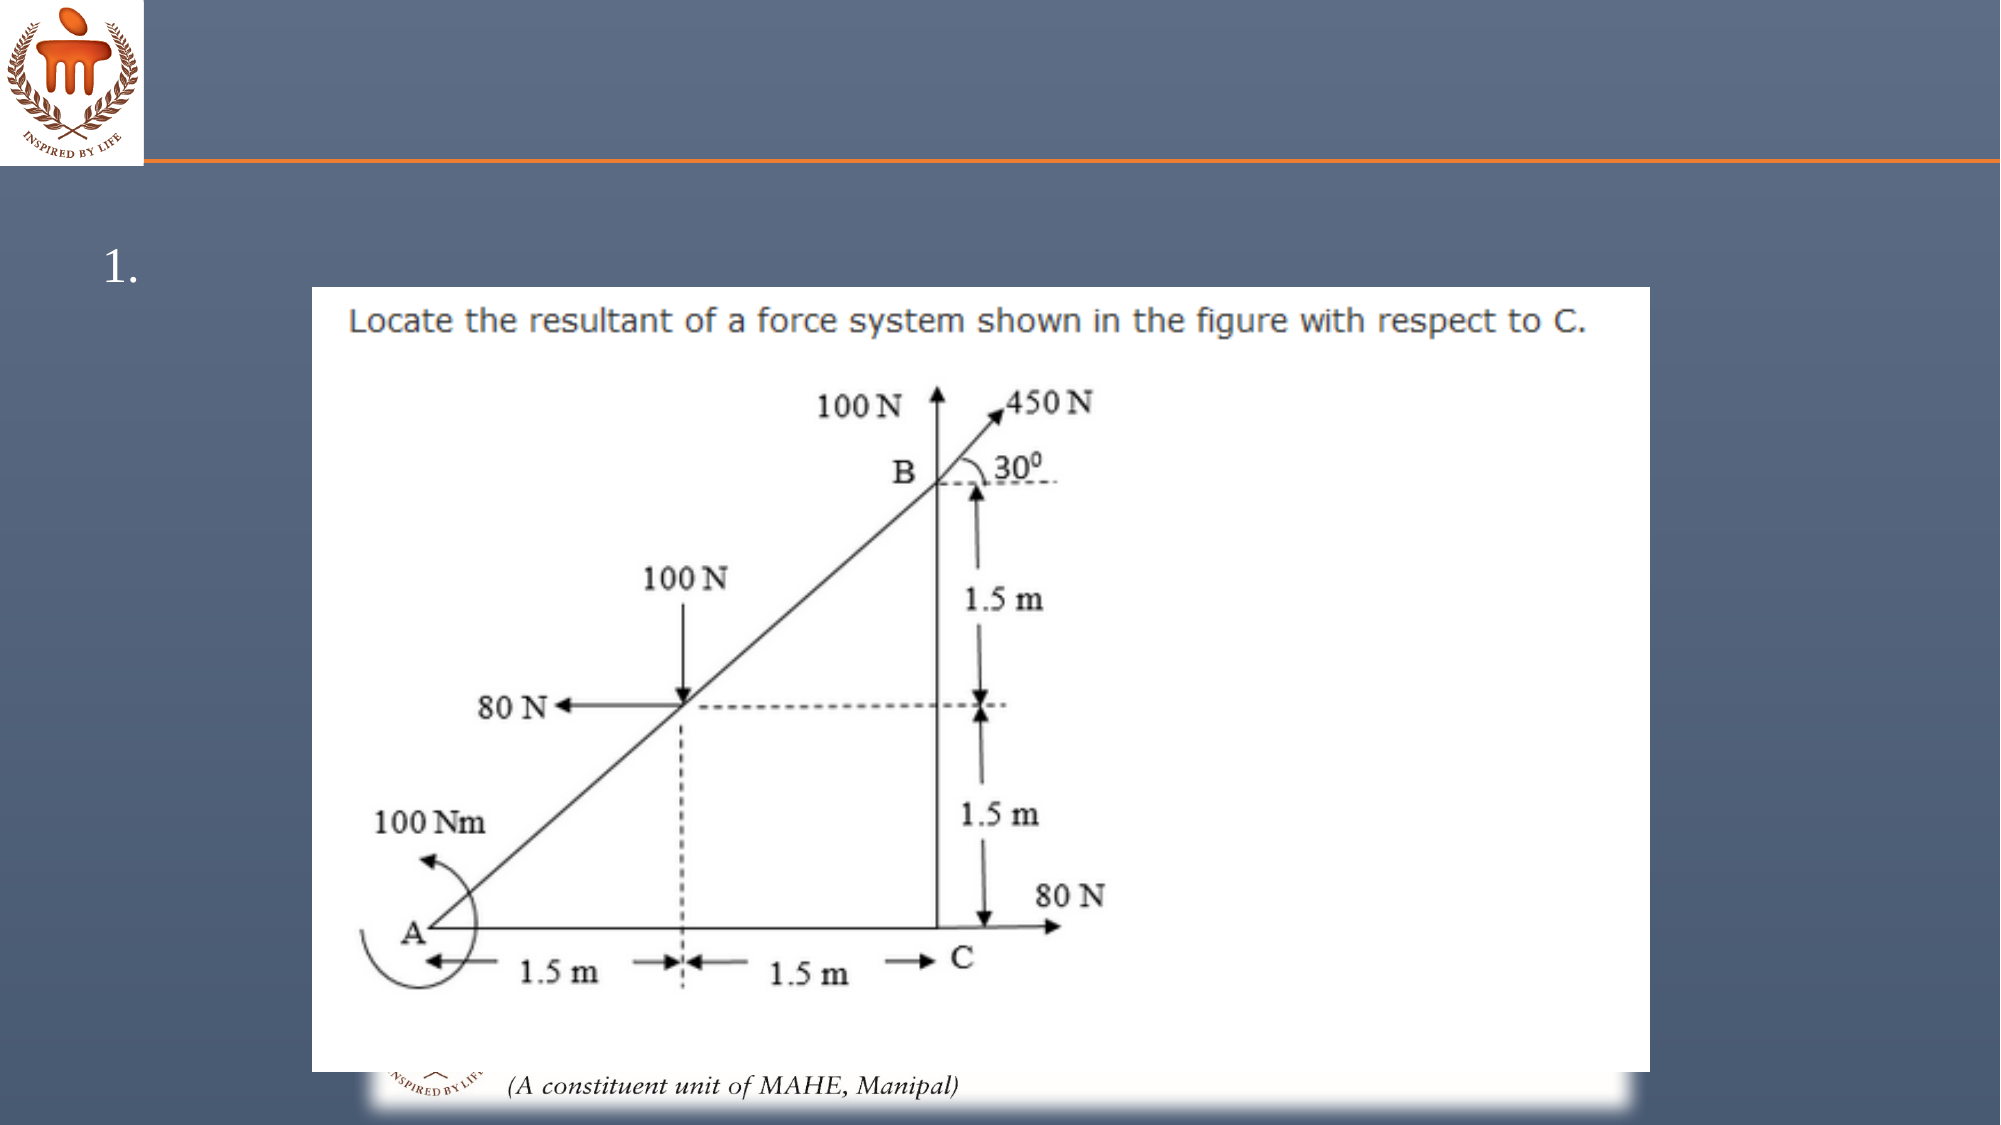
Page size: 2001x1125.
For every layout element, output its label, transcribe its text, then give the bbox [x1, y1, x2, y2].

picture [312, 287, 1650, 1103]
picture [0, 2, 144, 166]
text_box 1. [87, 224, 175, 300]
